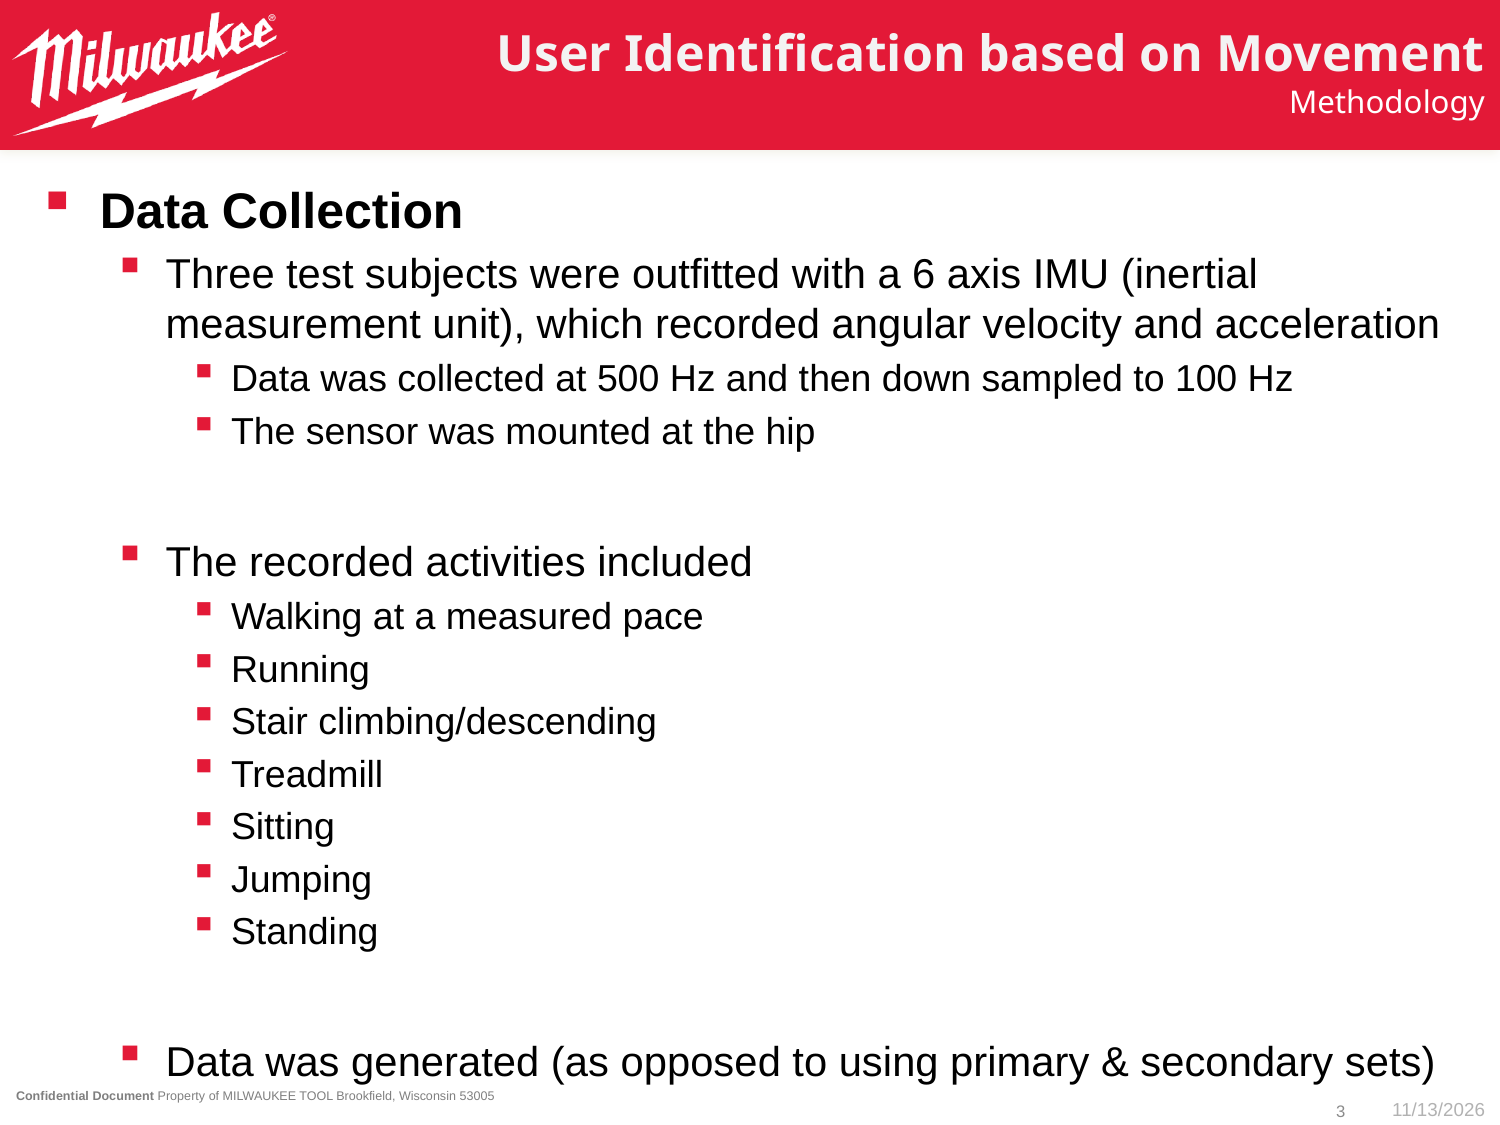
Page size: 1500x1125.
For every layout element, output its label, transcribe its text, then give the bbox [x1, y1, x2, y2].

slide_number 3 [1298, 1097, 1361, 1125]
title User Identification based on Movement [262, 14, 1500, 75]
picture [12, 12, 288, 136]
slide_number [1363, 1097, 1500, 1121]
list Data Collection Three test subjects were outfitted with a 6 axis IMU (inertial measurement unit), which recorded angular velocity and acceleration Data was collected at 500 Hz and then down sampled to 100 Hz The sensor was mounted at the hip The recorded activities included Walking at a measured pace Running Stair climbing/descending Treadmill Sitting Jumping Standing Data was generated (as opposed to using primary & secondary sets) [28, 171, 1482, 1072]
list Methodology [265, 75, 1500, 138]
